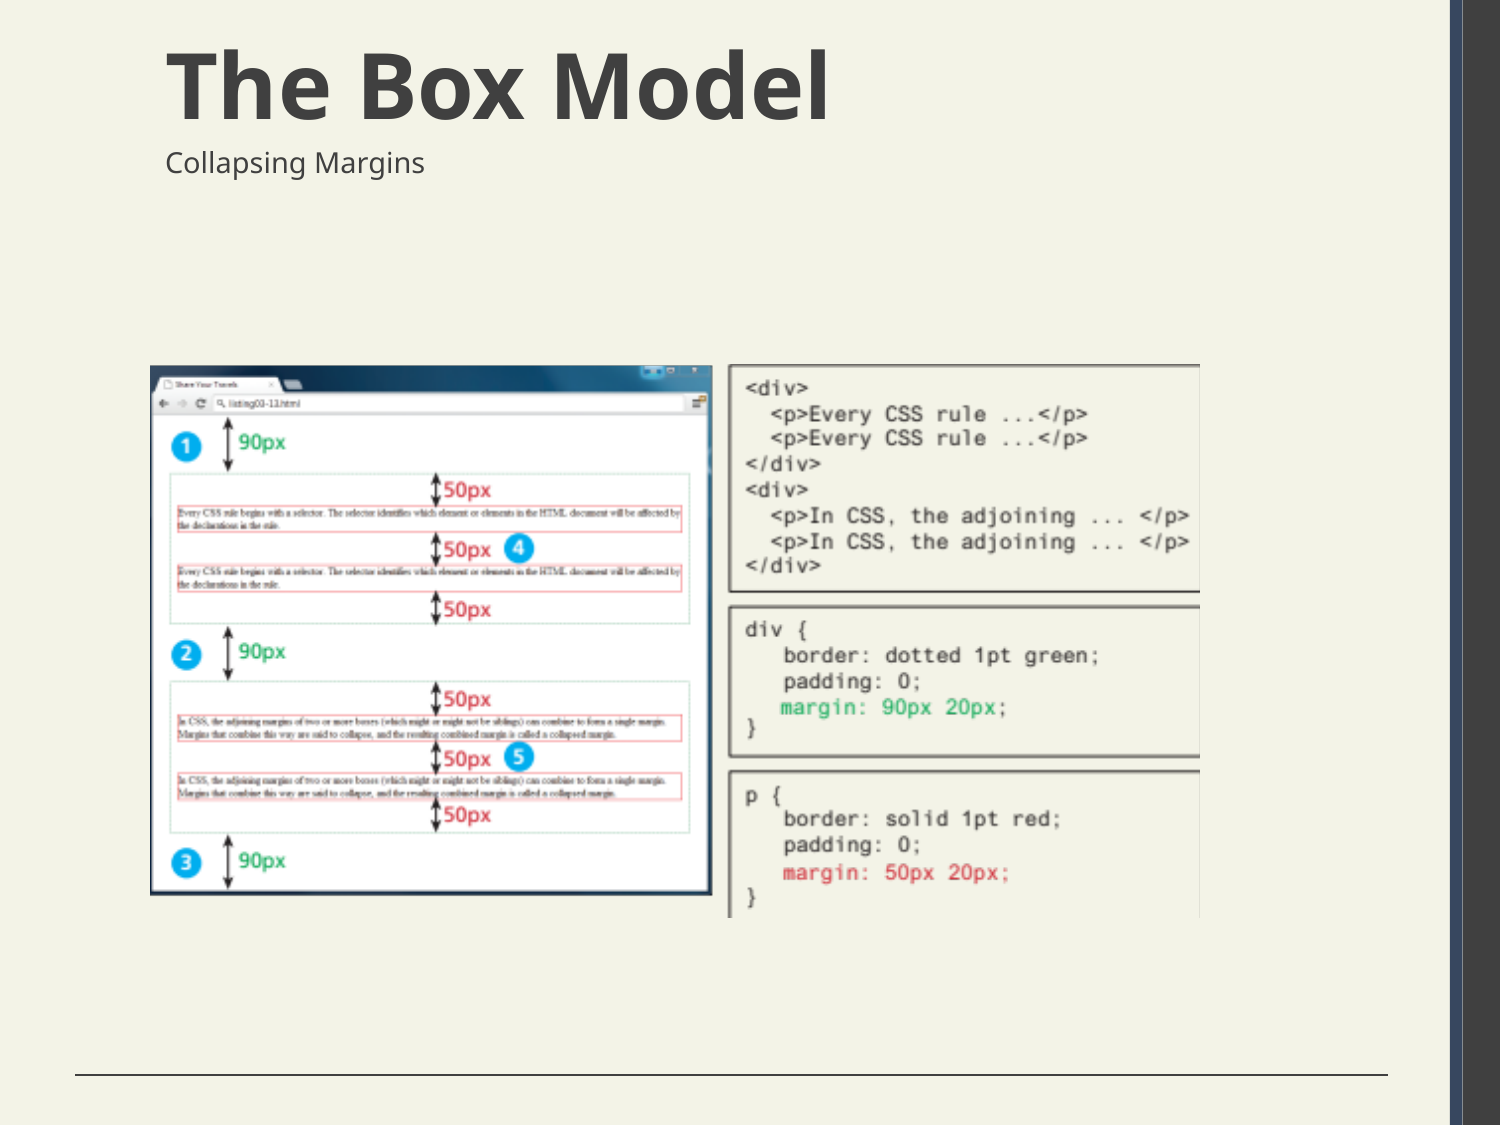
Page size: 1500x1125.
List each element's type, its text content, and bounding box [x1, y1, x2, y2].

list Collapsing Margins [150, 137, 1200, 188]
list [149, 269, 1201, 1013]
title The Box Model [150, 20, 1425, 188]
